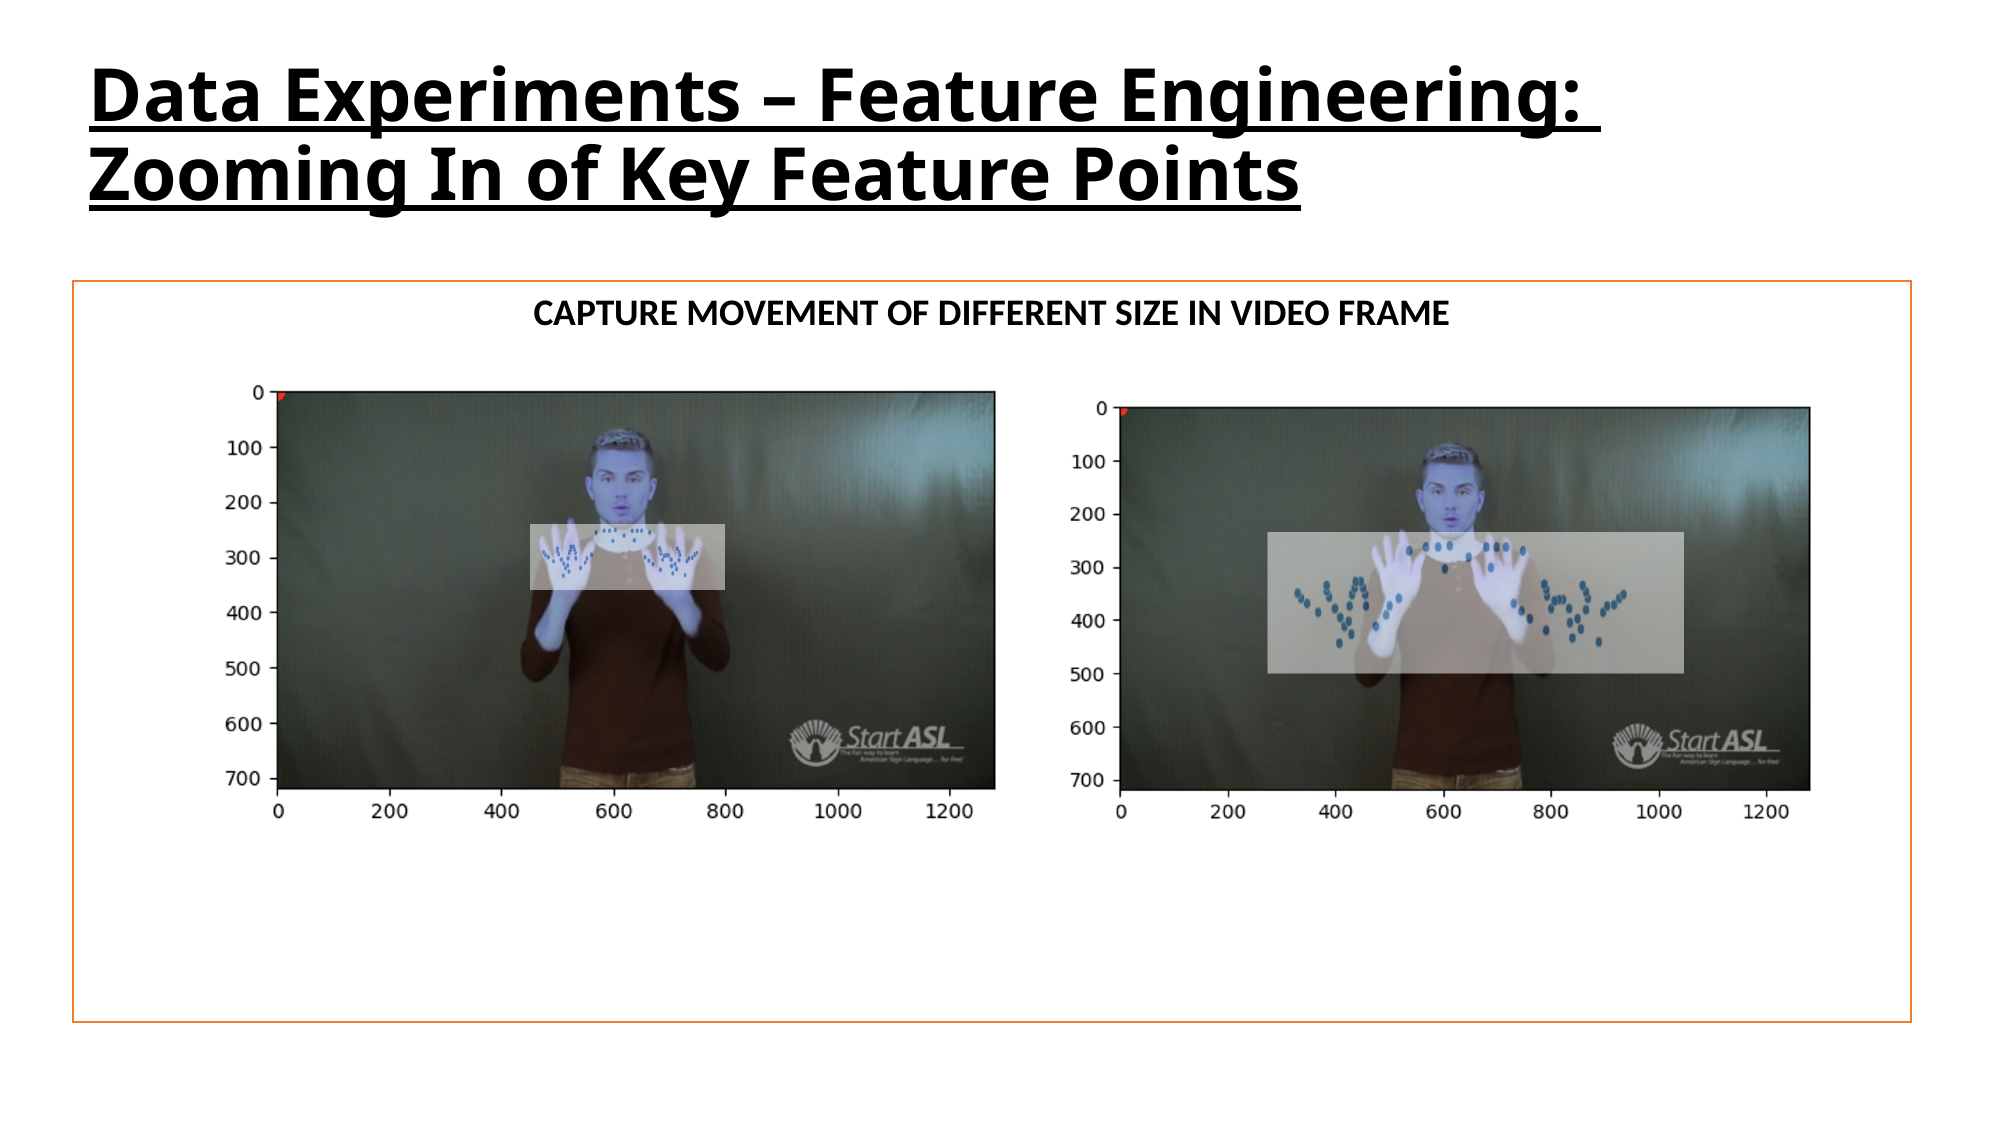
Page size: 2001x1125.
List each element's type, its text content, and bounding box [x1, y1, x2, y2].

text_box Data Experiments – Feature Engineering: Zooming In of Key Feature Points [74, 49, 1933, 224]
picture [213, 372, 1014, 842]
picture [1062, 381, 1832, 834]
text_box CAPTURE MOVEMENT OF DIFFERENT SIZE IN VIDEO FRAME [72, 280, 1912, 1023]
